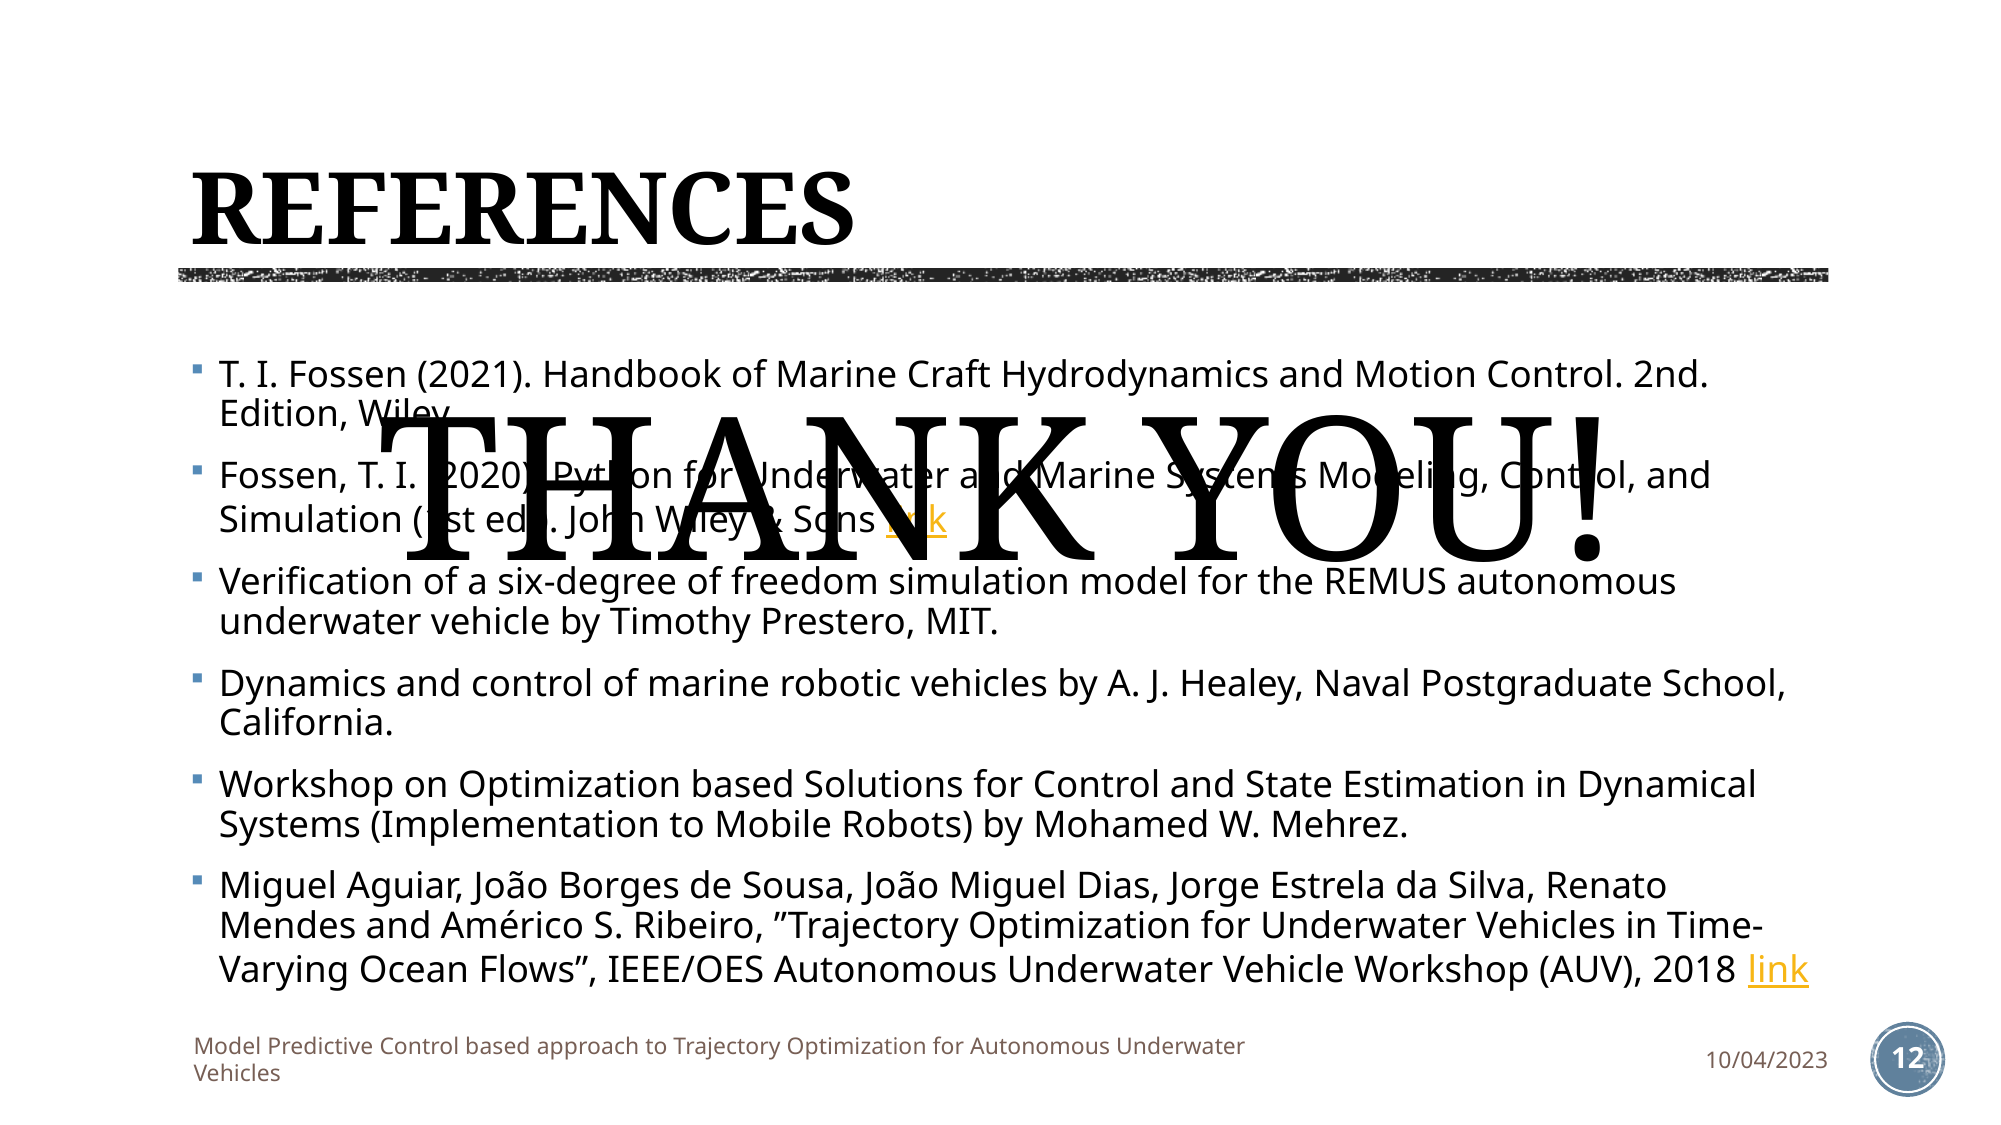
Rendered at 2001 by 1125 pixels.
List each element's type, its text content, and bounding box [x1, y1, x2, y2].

slide_number 12 [1855, 1028, 1961, 1089]
text_box THANK YOU! [137, 379, 1863, 597]
title REFERENCES [175, 80, 1826, 345]
list T. I. Fossen (2021). Handbook of Marine Craft Hydrodynamics and Motion Control. 2nd. Edition, Wiley. Fossen, T. I. (2020). Python for Underwater and Marine Systems Modeling, Control, and Simulation (1st ed.). John Wiley & Sons link Verification of a six-degree of freedom simulation model for the REMUS autonomous underwater vehicle by Timothy Prestero, MIT. Dynamics and control of marine robotic vehicles by A. J. Healey, Naval Postgraduate School, California. Workshop on Optimization based Solutions for Control and State Estimation in Dynamical Systems (Implementation to Mobile Robots) by Mohamed W. Mehrez. Miguel Aguiar, João Borges de Sousa, João Miguel Dias, Jorge Estrela da Silva, Renato Mendes and Américo S. Ribeiro, ”Trajectory Optimization for Underwater Vehicles in Time-Varying Ocean Flows”, IEEE/OES Autonomous Underwater Vehicle Workshop (AUV), 2018 link [175, 348, 1826, 379]
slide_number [1307, 1028, 1844, 1089]
footer Model Predictive Control based approach to Trajectory Optimization for Autonomous Underwater Vehicles [178, 1028, 1307, 1089]
text_box [177, 267, 1829, 283]
list T. I. Fossen (2021). Handbook of Marine Craft Hydrodynamics and Motion Control. 2nd. Edition, Wiley. Fossen, T. I. (2020). Python for Underwater and Marine Systems Modeling, Control, and Simulation (1st ed.). John Wiley & Sons link Verification of a six-degree of freedom simulation model for the REMUS autonomous underwater vehicle by Timothy Prestero, MIT. Dynamics and control of marine robotic vehicles by A. J. Healey, Naval Postgraduate School, California. Workshop on Optimization based Solutions for Control and State Estimation in Dynamical Systems (Implementation to Mobile Robots) by Mohamed W. Mehrez. Miguel Aguiar, João Borges de Sousa, João Miguel Dias, Jorge Estrela da Silva, Renato Mendes and Américo S. Ribeiro, ”Trajectory Optimization for Underwater Vehicles in Time-Varying Ocean Flows”, IEEE/OES Autonomous Underwater Vehicle Workshop (AUV), 2018 link [175, 597, 1826, 1013]
